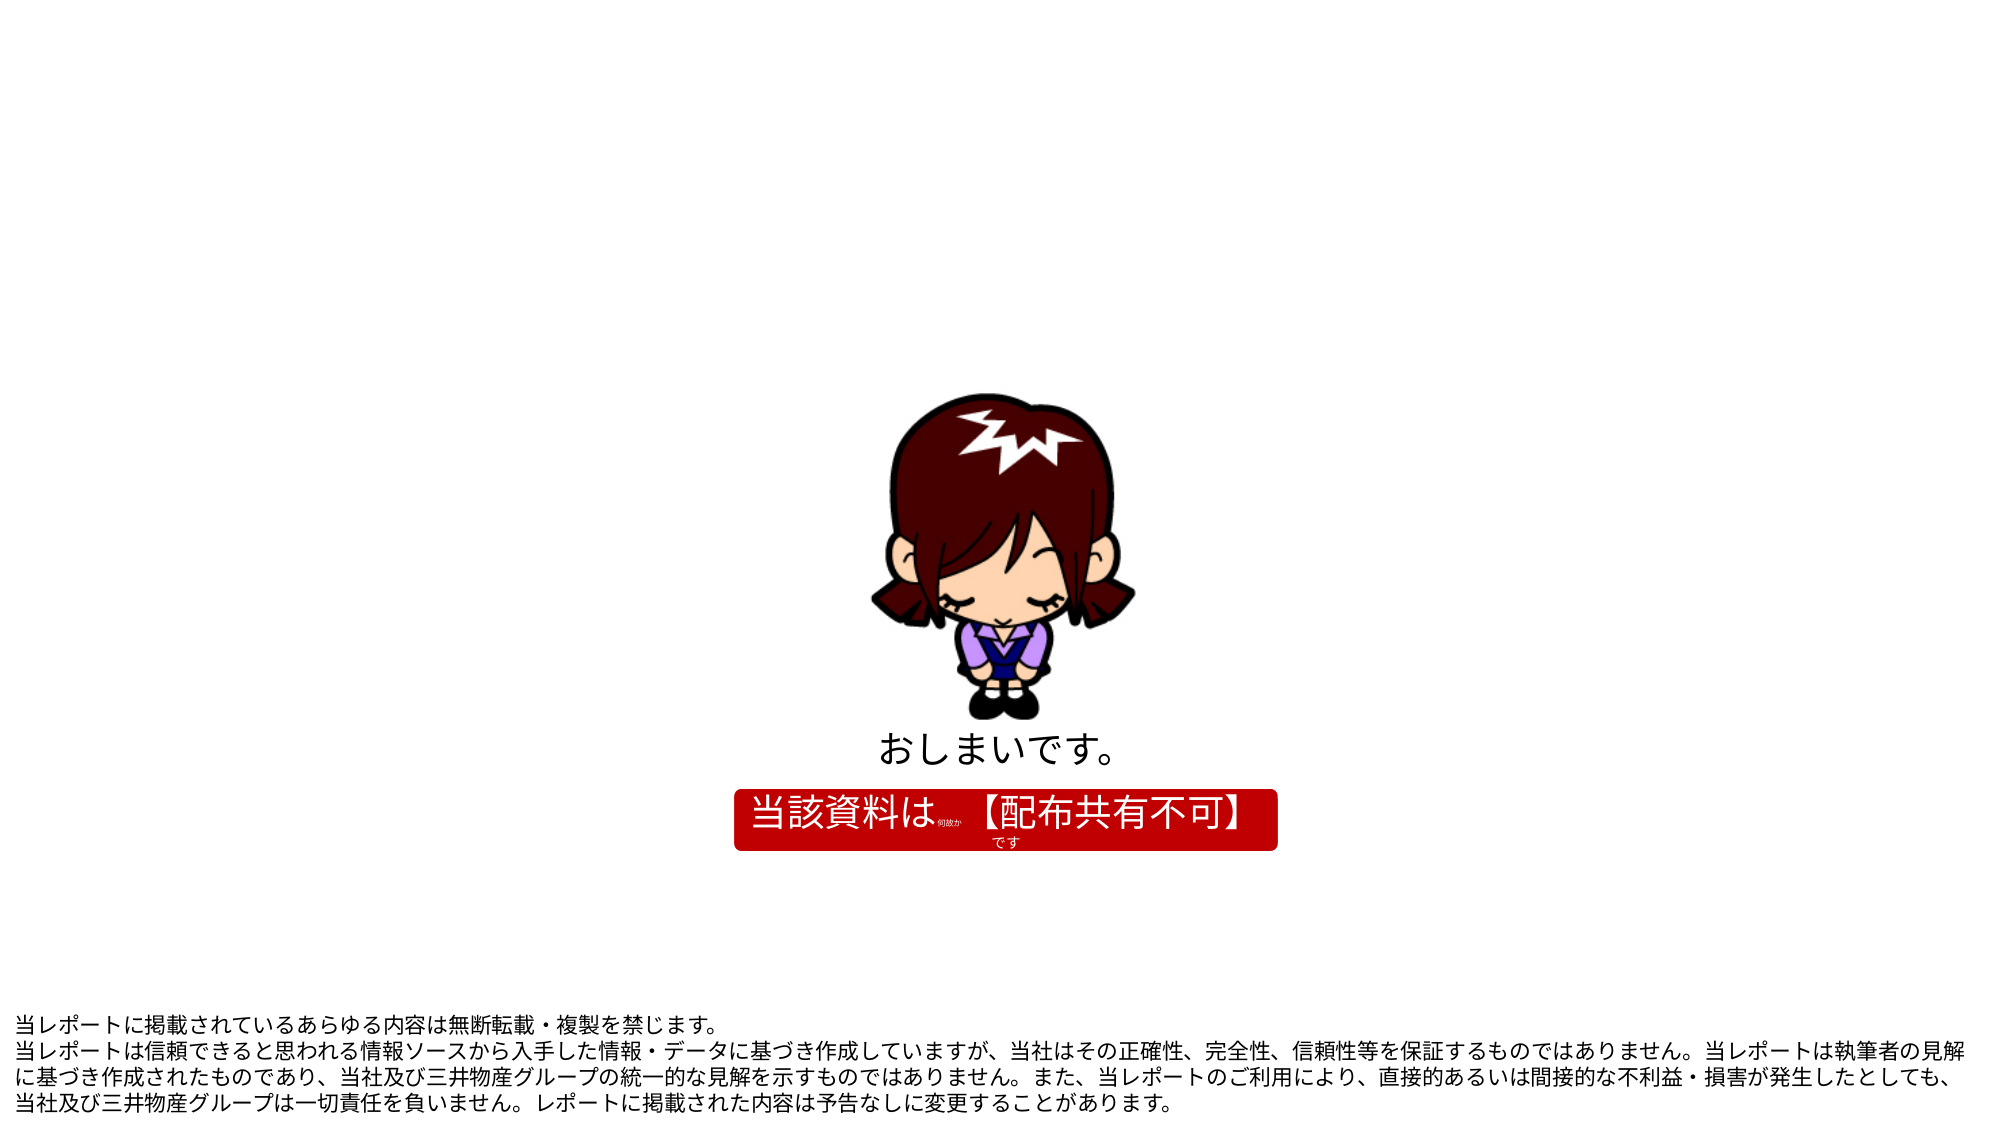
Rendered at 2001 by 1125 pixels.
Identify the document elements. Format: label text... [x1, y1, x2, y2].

text_box おしまいです。 [738, 718, 1274, 779]
text_box 当該資料は何故か【配布共有不可】です [727, 782, 1285, 858]
text_box 当レポートに掲載されているあらゆる内容は無断転載・複製を禁じます。 当レポートは信頼できると思われる情報ソースから入手した情報・データに基づき作成していますが、当社はその正確性、完全性、信頼性等を保証するものではありません。当レポートは執筆者の見解に基づき作成されたものであり、当社及び三井物産グループの統一的な見解を示すものではありません。また、当レポートのご利用により、直接的あるいは間接的な不利益・損害が発生したとしても、当社及び三井物産グループは一切責任を負いません。レポートに掲載された内容は予告なしに変更することがあります。 [0, 1003, 2000, 1124]
picture [803, 352, 1209, 760]
